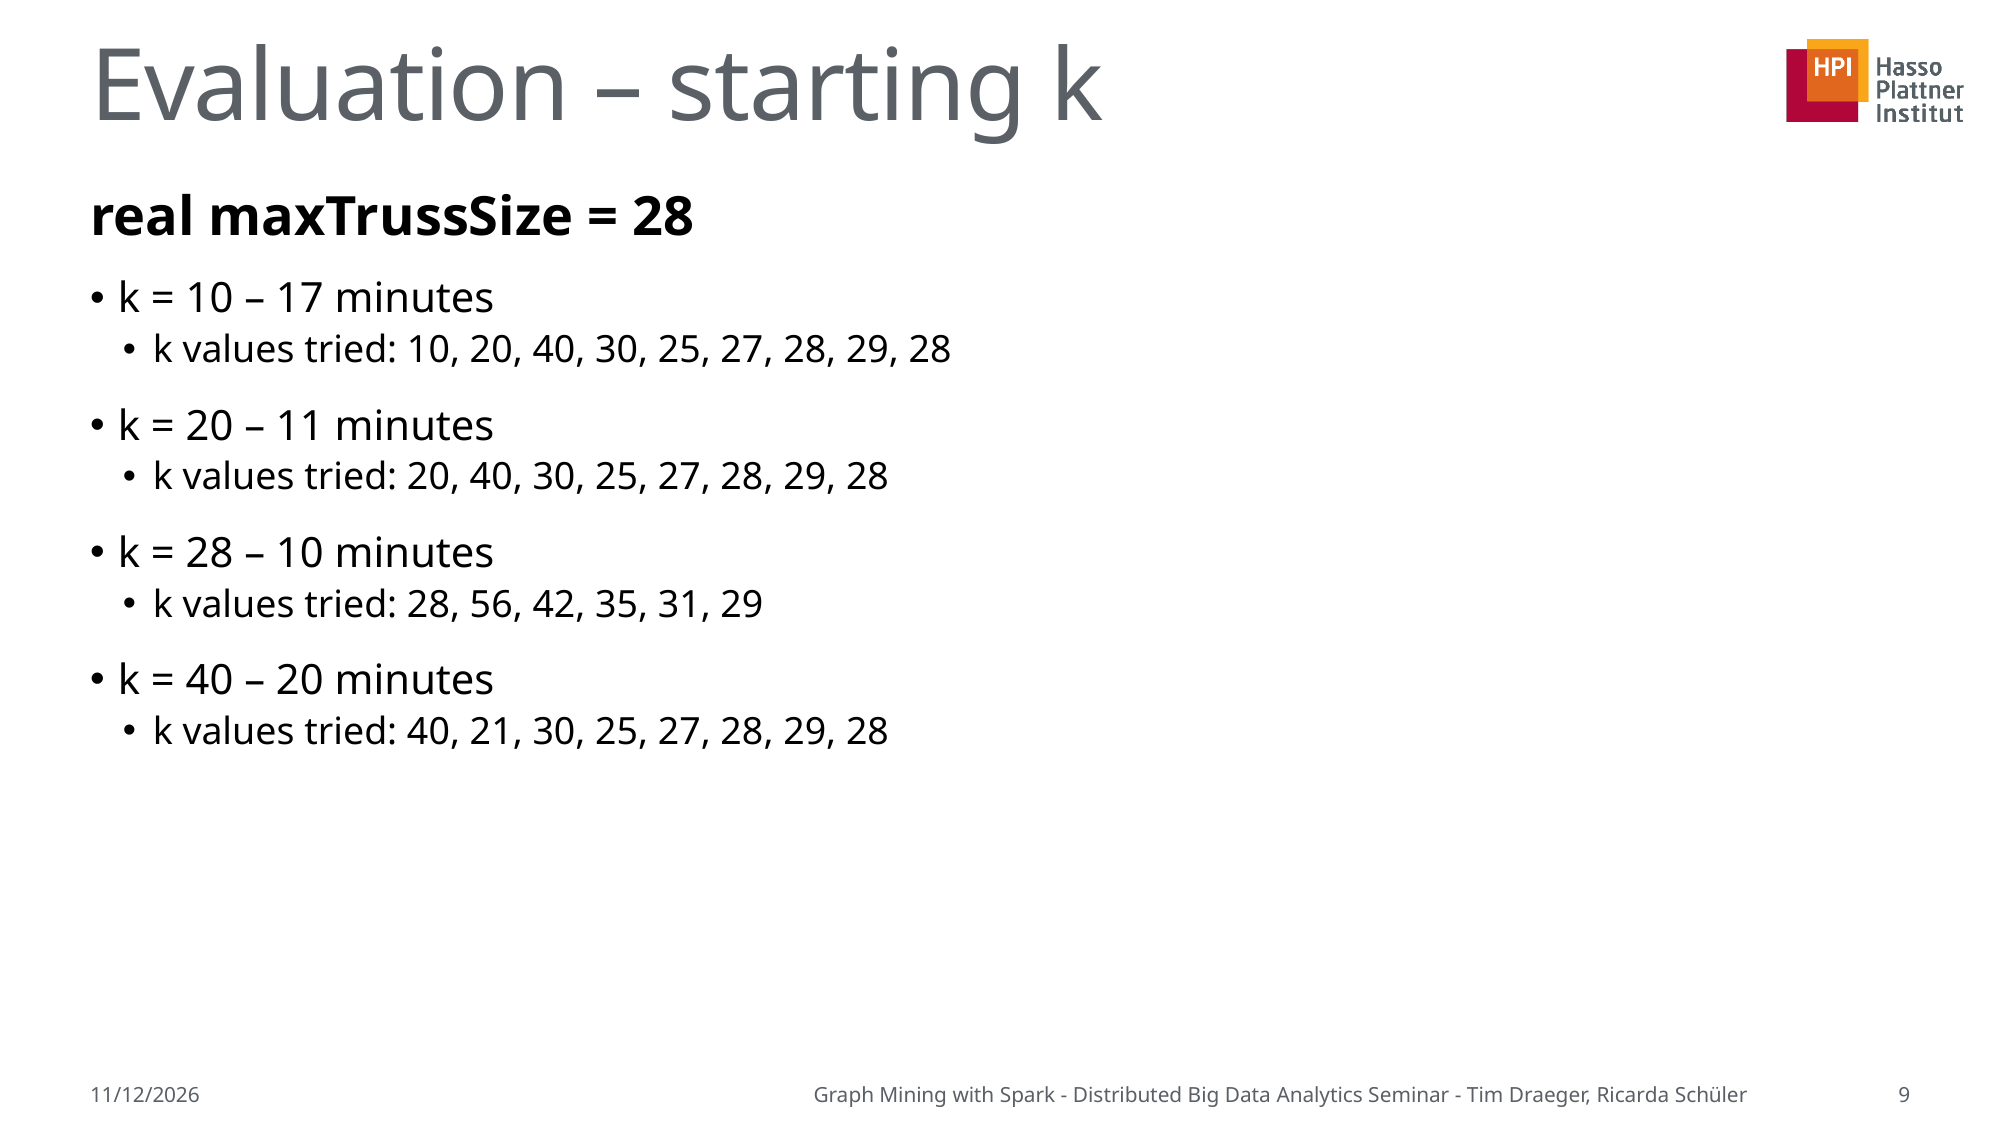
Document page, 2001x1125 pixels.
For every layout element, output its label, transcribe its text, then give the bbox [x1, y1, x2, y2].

picture [1784, 35, 1966, 124]
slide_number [75, 1065, 233, 1125]
footer Graph Mining with Spark - Distributed Big Data Analytics Seminar - Tim Draeger, Ricarda Schüler [238, 1065, 1763, 1125]
text_box real maxTrussSize = 28 k = 10 – 17 minutes k values tried: 10, 20, 40, 30, 25, 27, 28, 29, 28 k = 20 – 11 minutes k values tried: 20, 40, 30, 25, 27, 28, 29, 28 k = 28 – 10 minutes k values tried: 28, 56, 42, 35, 31, 29 k = 40 – 20 minutes k values tried: 40, 21, 30, 25, 27, 28, 29, 28 [75, 181, 1906, 1033]
slide_number 9 [1768, 1065, 1926, 1125]
title Evaluation – starting k [75, 0, 1732, 149]
